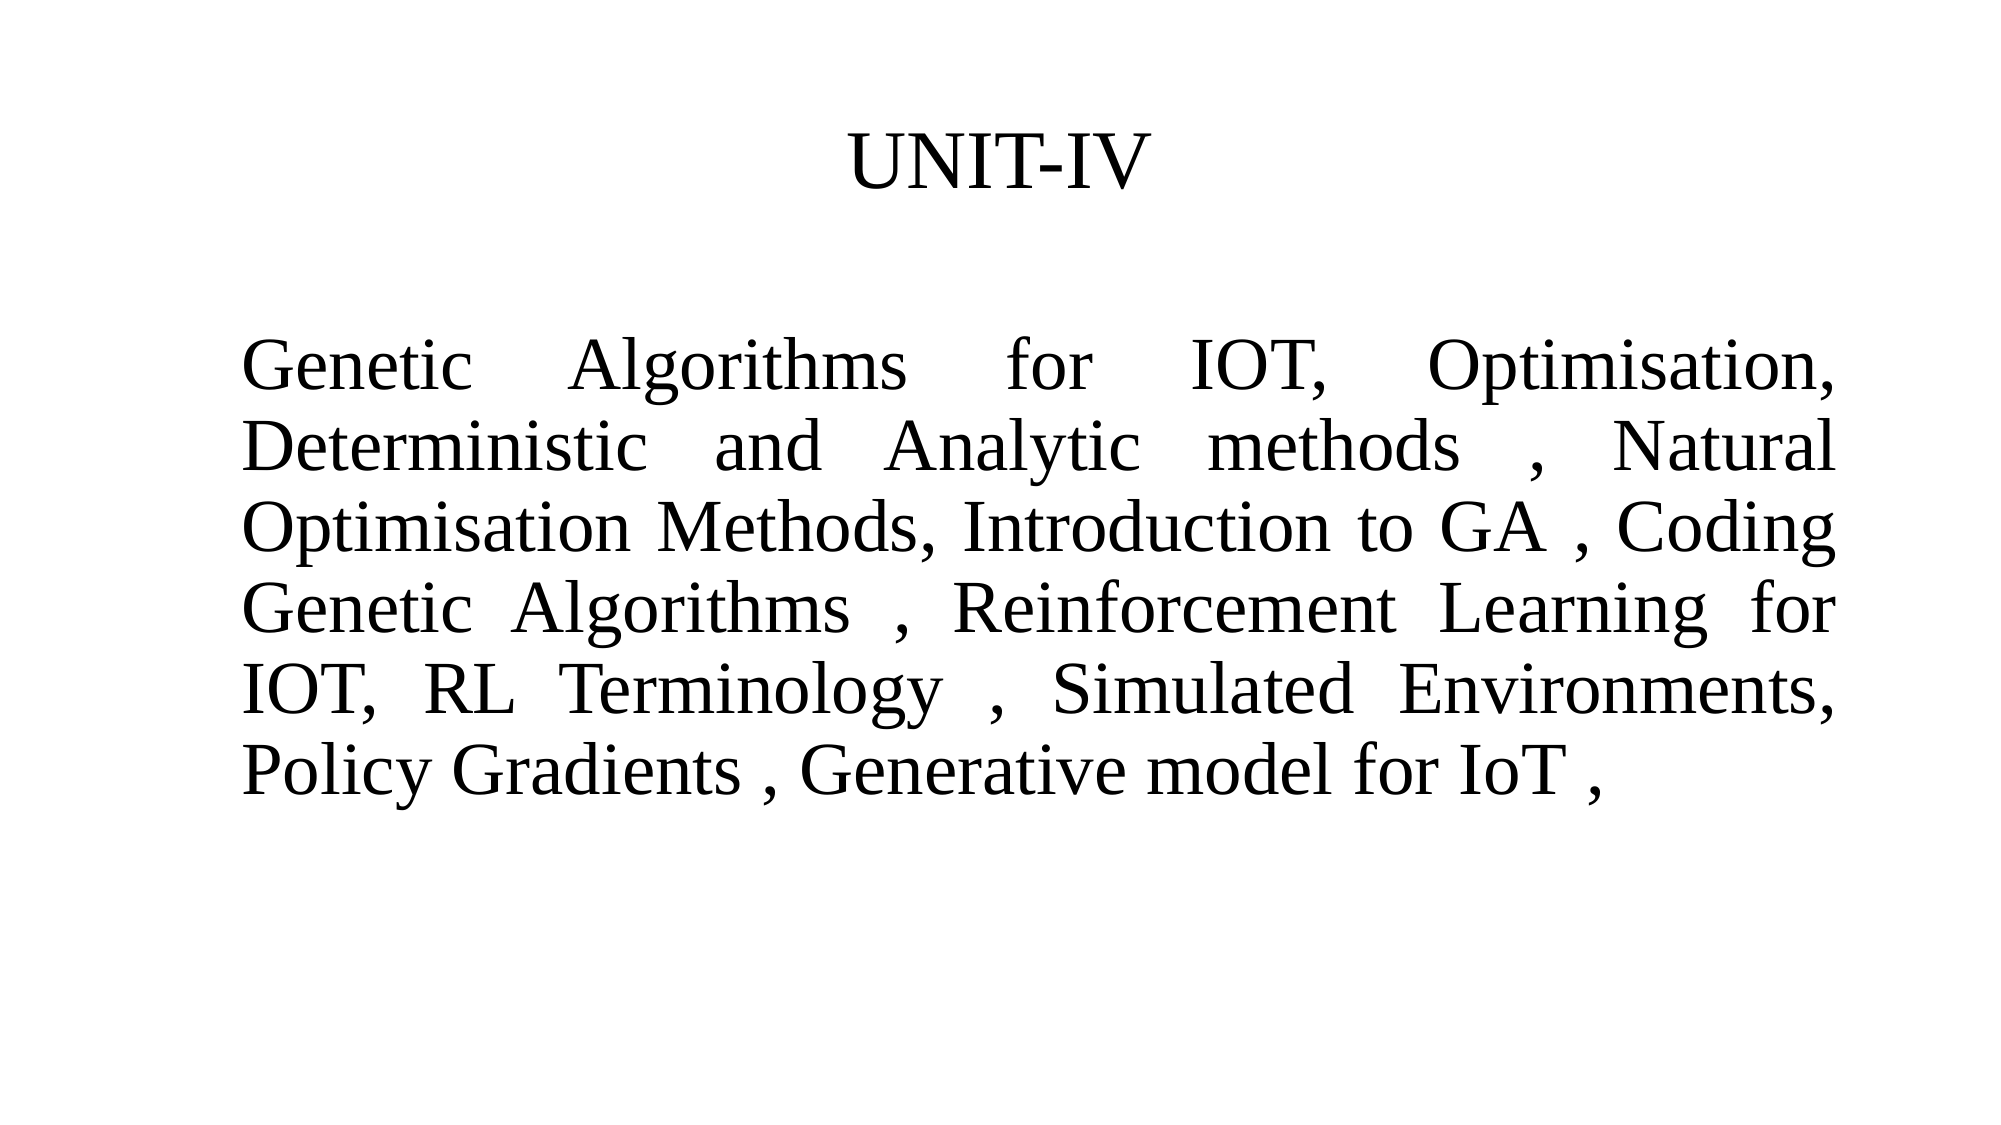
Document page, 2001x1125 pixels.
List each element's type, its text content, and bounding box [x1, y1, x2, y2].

title UNIT-IV [226, 80, 1774, 215]
subtitle Genetic Algorithms for IOT, Optimisation, Deterministic and Analytic methods , Natural Optimisation Methods, Introduction to GA , Coding Genetic Algorithms , Reinforcement Learning for IOT, RL Terminology , Simulated Environments, Policy Gradients , Generative model for IoT , [226, 317, 1853, 898]
